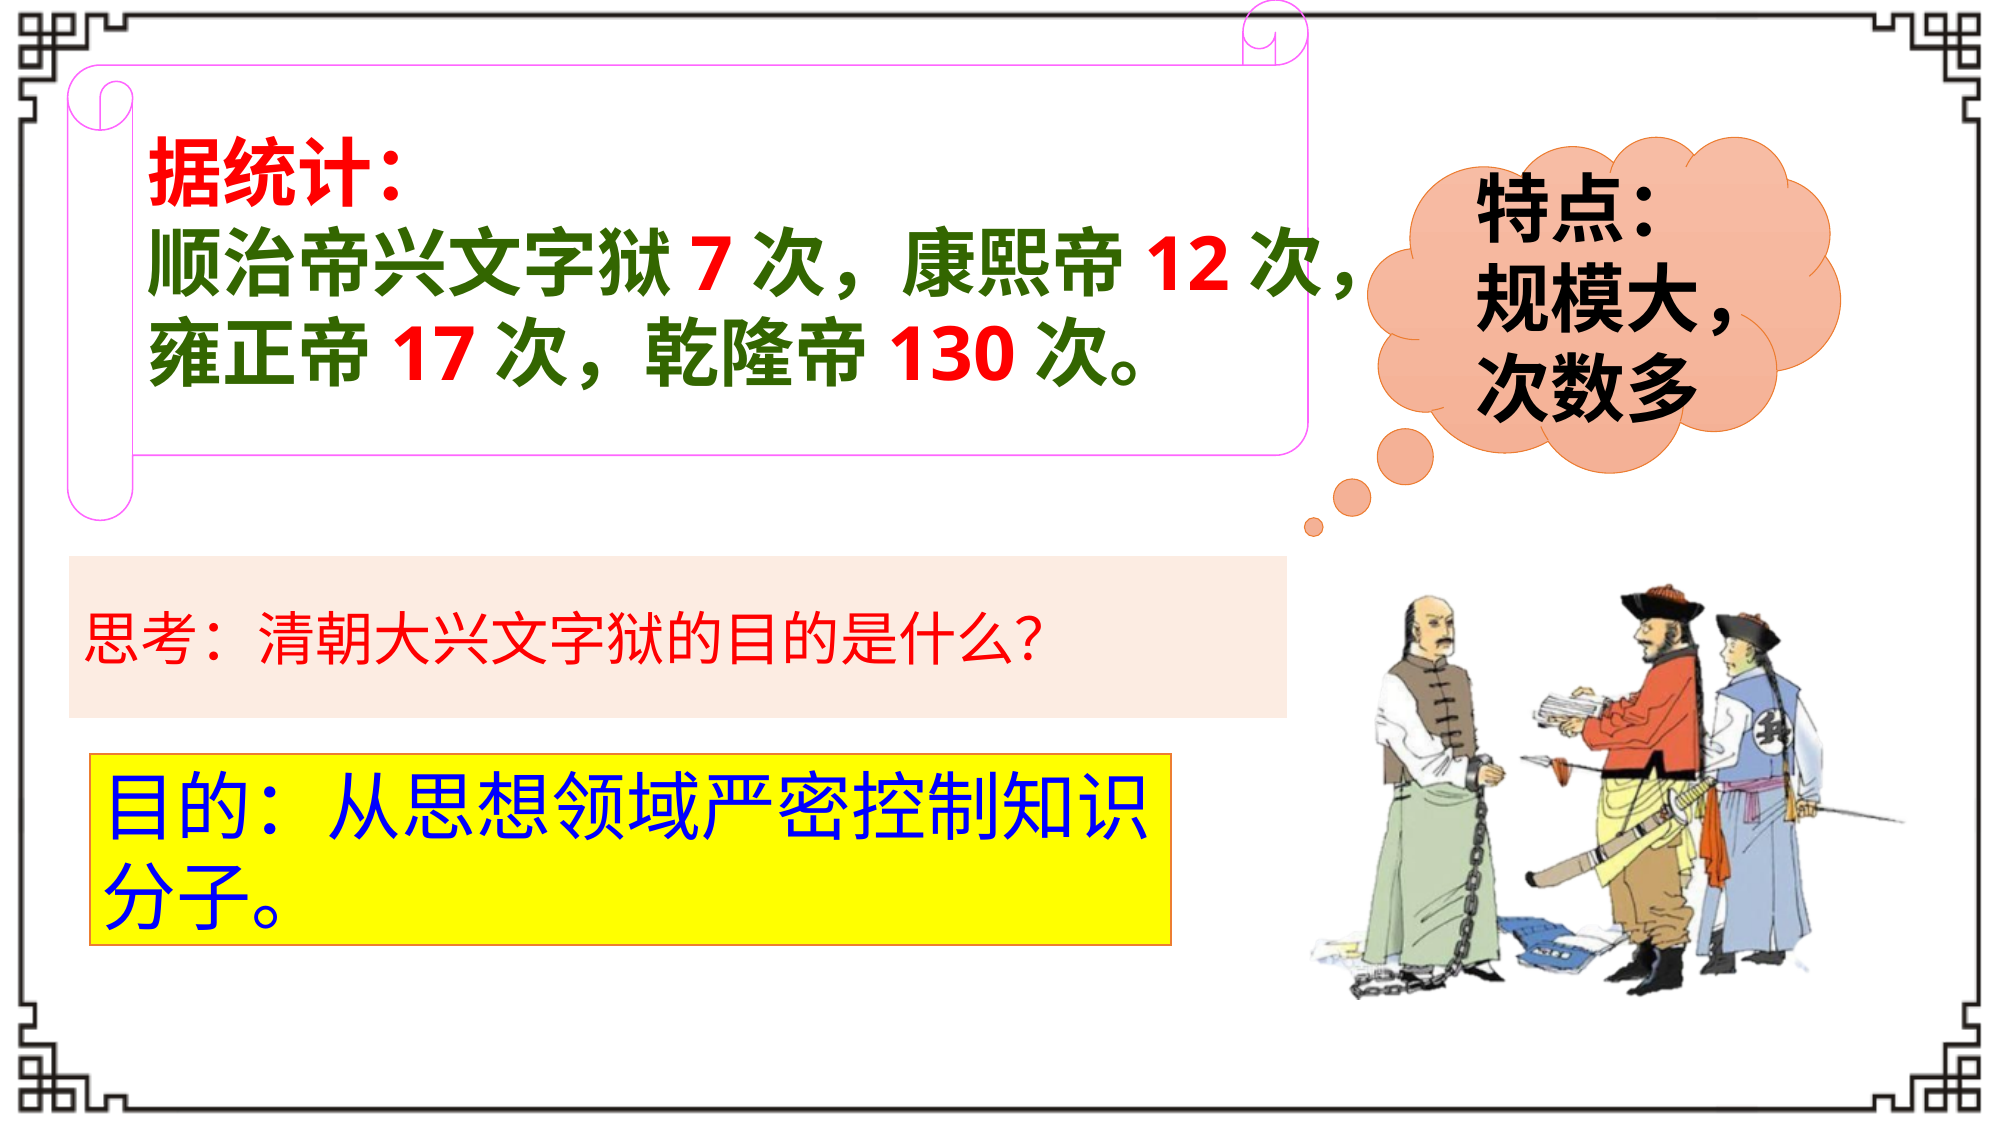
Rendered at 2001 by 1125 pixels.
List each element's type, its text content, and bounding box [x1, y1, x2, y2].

text_box 目的：从思想领域严密控制知识分子。 [89, 753, 1172, 946]
text_box 特点： 规模大，次数多 [1332, 478, 1372, 517]
text_box 据统计： 顺治帝兴文字狱7次，康熙帝12次， 雍正帝17次，乾隆帝130次。 [67, 0, 1309, 521]
picture [0, 0, 2001, 1125]
text_box 特点： 规模大，次数多 [1303, 517, 1324, 537]
text_box 特点： 规模大，次数多 [1376, 428, 1434, 486]
text_box 特点： 规模大，次数多 [1367, 136, 1842, 474]
text_box 思考：清朝大兴文字狱的目的是什么？ [67, 554, 1289, 720]
